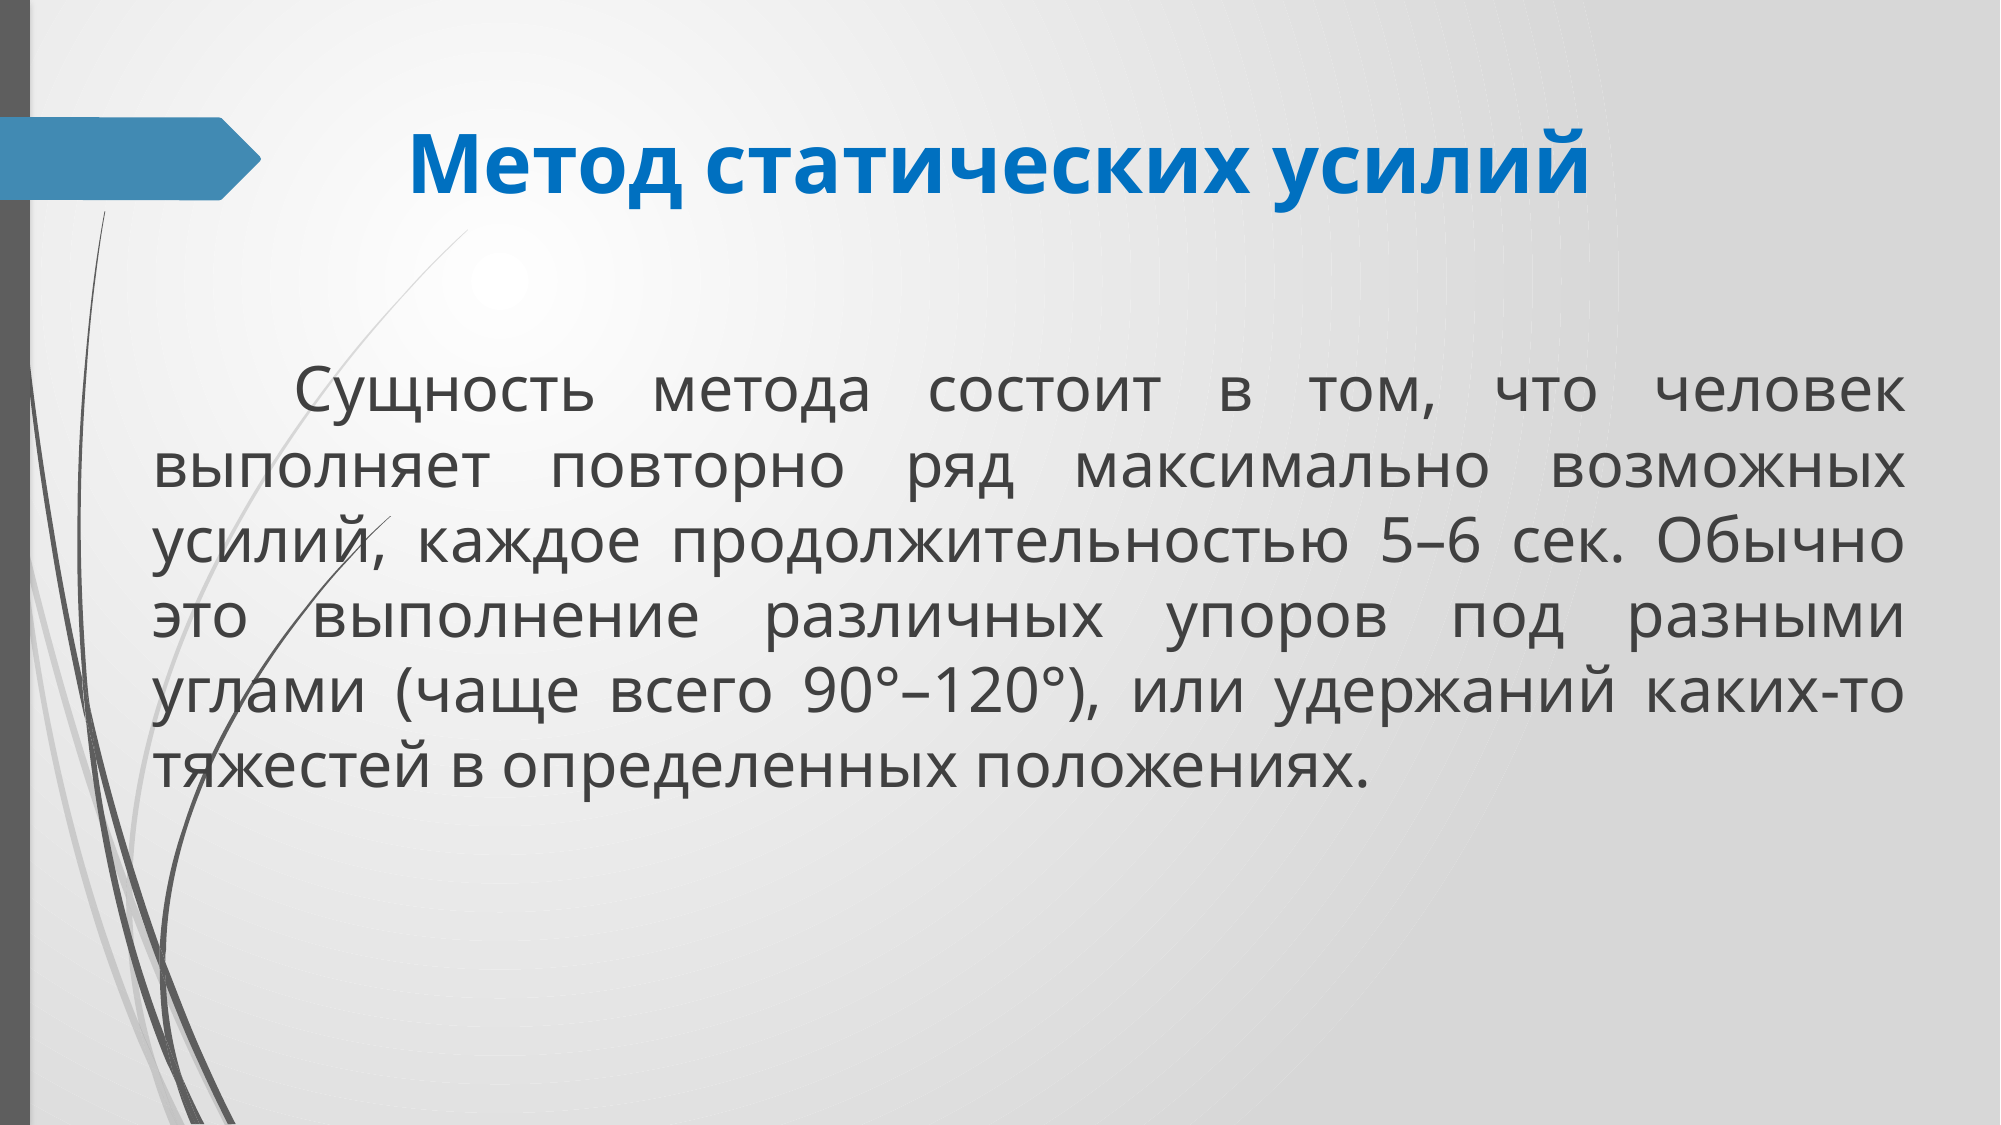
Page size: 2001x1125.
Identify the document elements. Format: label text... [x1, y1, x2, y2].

list Сущность метода состоит в том, что человек выполняет по­вторно ряд максимально возможных усилий, каждое продолжи­тельностью 5–6 сек. Обычно это выполнение различных упоров под разными углами (чаще всего 90°–120°), или удержаний каких-то тяжестей в определенных положениях. [137, 341, 1923, 862]
title Метод статических усилий [137, 102, 1863, 218]
